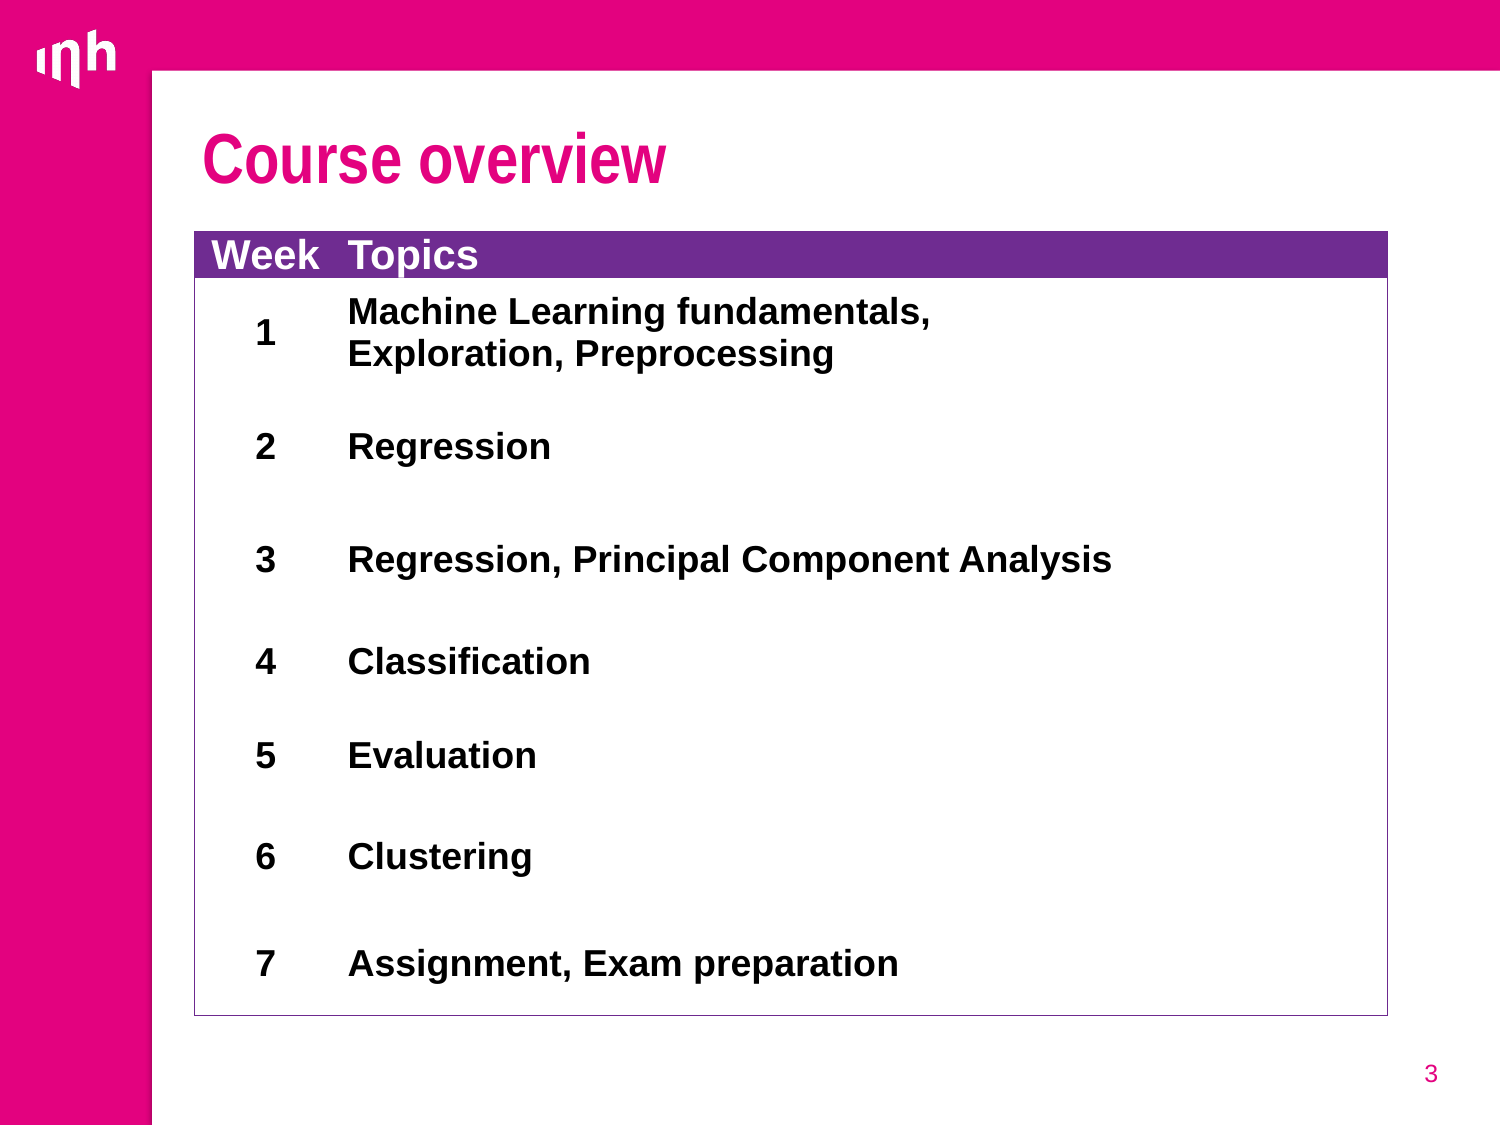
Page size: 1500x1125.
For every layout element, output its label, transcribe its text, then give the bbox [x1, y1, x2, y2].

title Course overview [187, 104, 1454, 307]
picture [29, 12, 123, 106]
table_cell Regression [337, 387, 1387, 506]
table_cell Clustering [337, 803, 1387, 911]
table_header Week [195, 232, 337, 278]
table_cell 6 [195, 803, 337, 911]
table_cell 5 [195, 708, 337, 803]
table_cell 2 [195, 387, 337, 506]
table_cell 4 [195, 614, 337, 708]
table_cell 3 [195, 506, 337, 614]
table_cell Machine Learning fundamentals, Exploration, Preprocessing [337, 278, 1387, 387]
table_header Topics [337, 232, 1387, 278]
table_cell Evaluation [337, 708, 1387, 803]
table_cell 1 [195, 278, 337, 387]
table_cell Regression, Principal Component Analysis [337, 506, 1387, 614]
slide_number 3 [1103, 1042, 1454, 1103]
table_cell Assignment, Exam preparation [337, 911, 1387, 1015]
table_cell Classification [337, 614, 1387, 708]
table_cell 7 [195, 911, 337, 1015]
